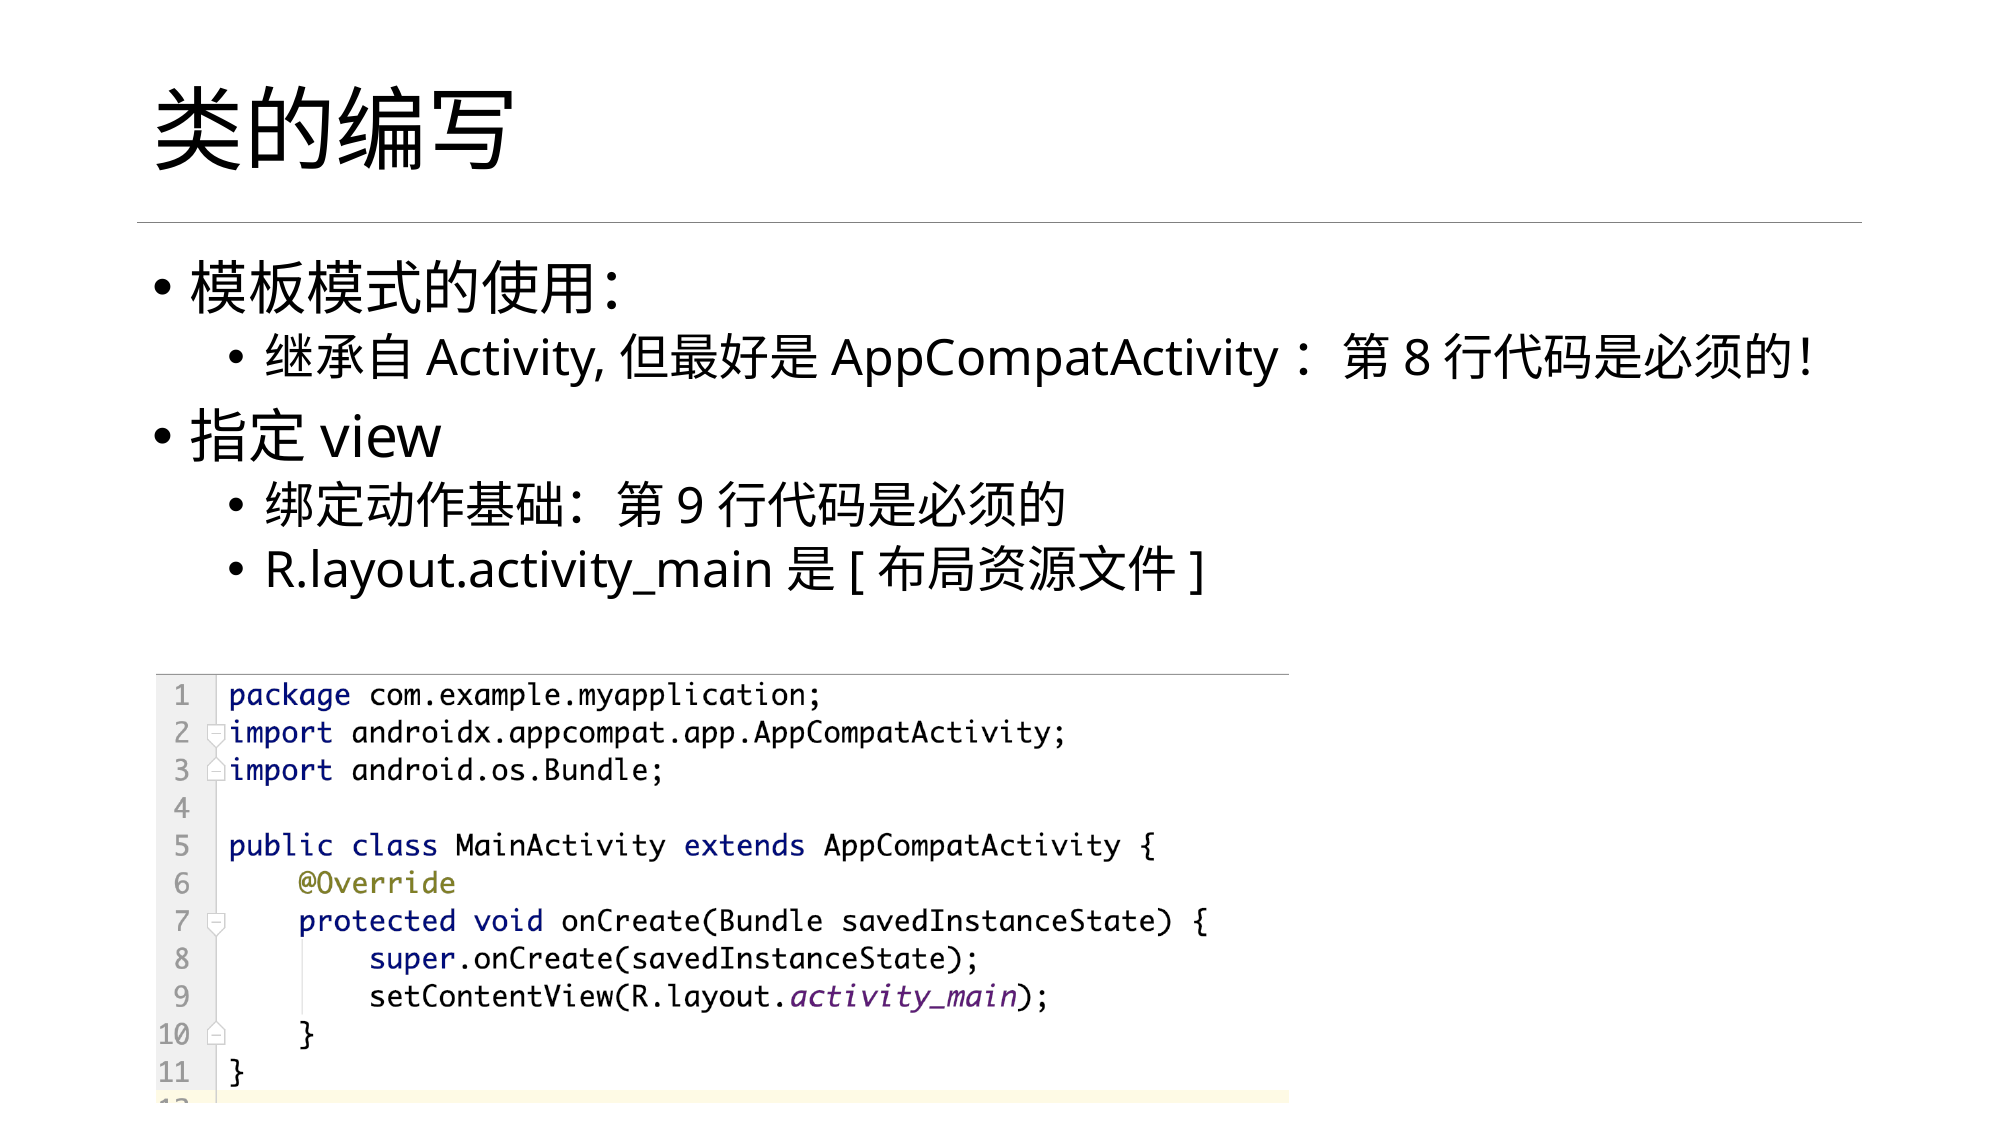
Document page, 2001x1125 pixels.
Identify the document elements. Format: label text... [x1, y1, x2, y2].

title 类的编写 [137, 44, 1863, 223]
list 模板模式的使用： 继承自Activity,但最好是AppCompatActivity：第8行代码是必须的！ 指定view 绑定动作基础：第9行代码是必须的 R.layout.activity_main是[布局资源文件] [137, 251, 1863, 640]
picture [156, 668, 1289, 1103]
